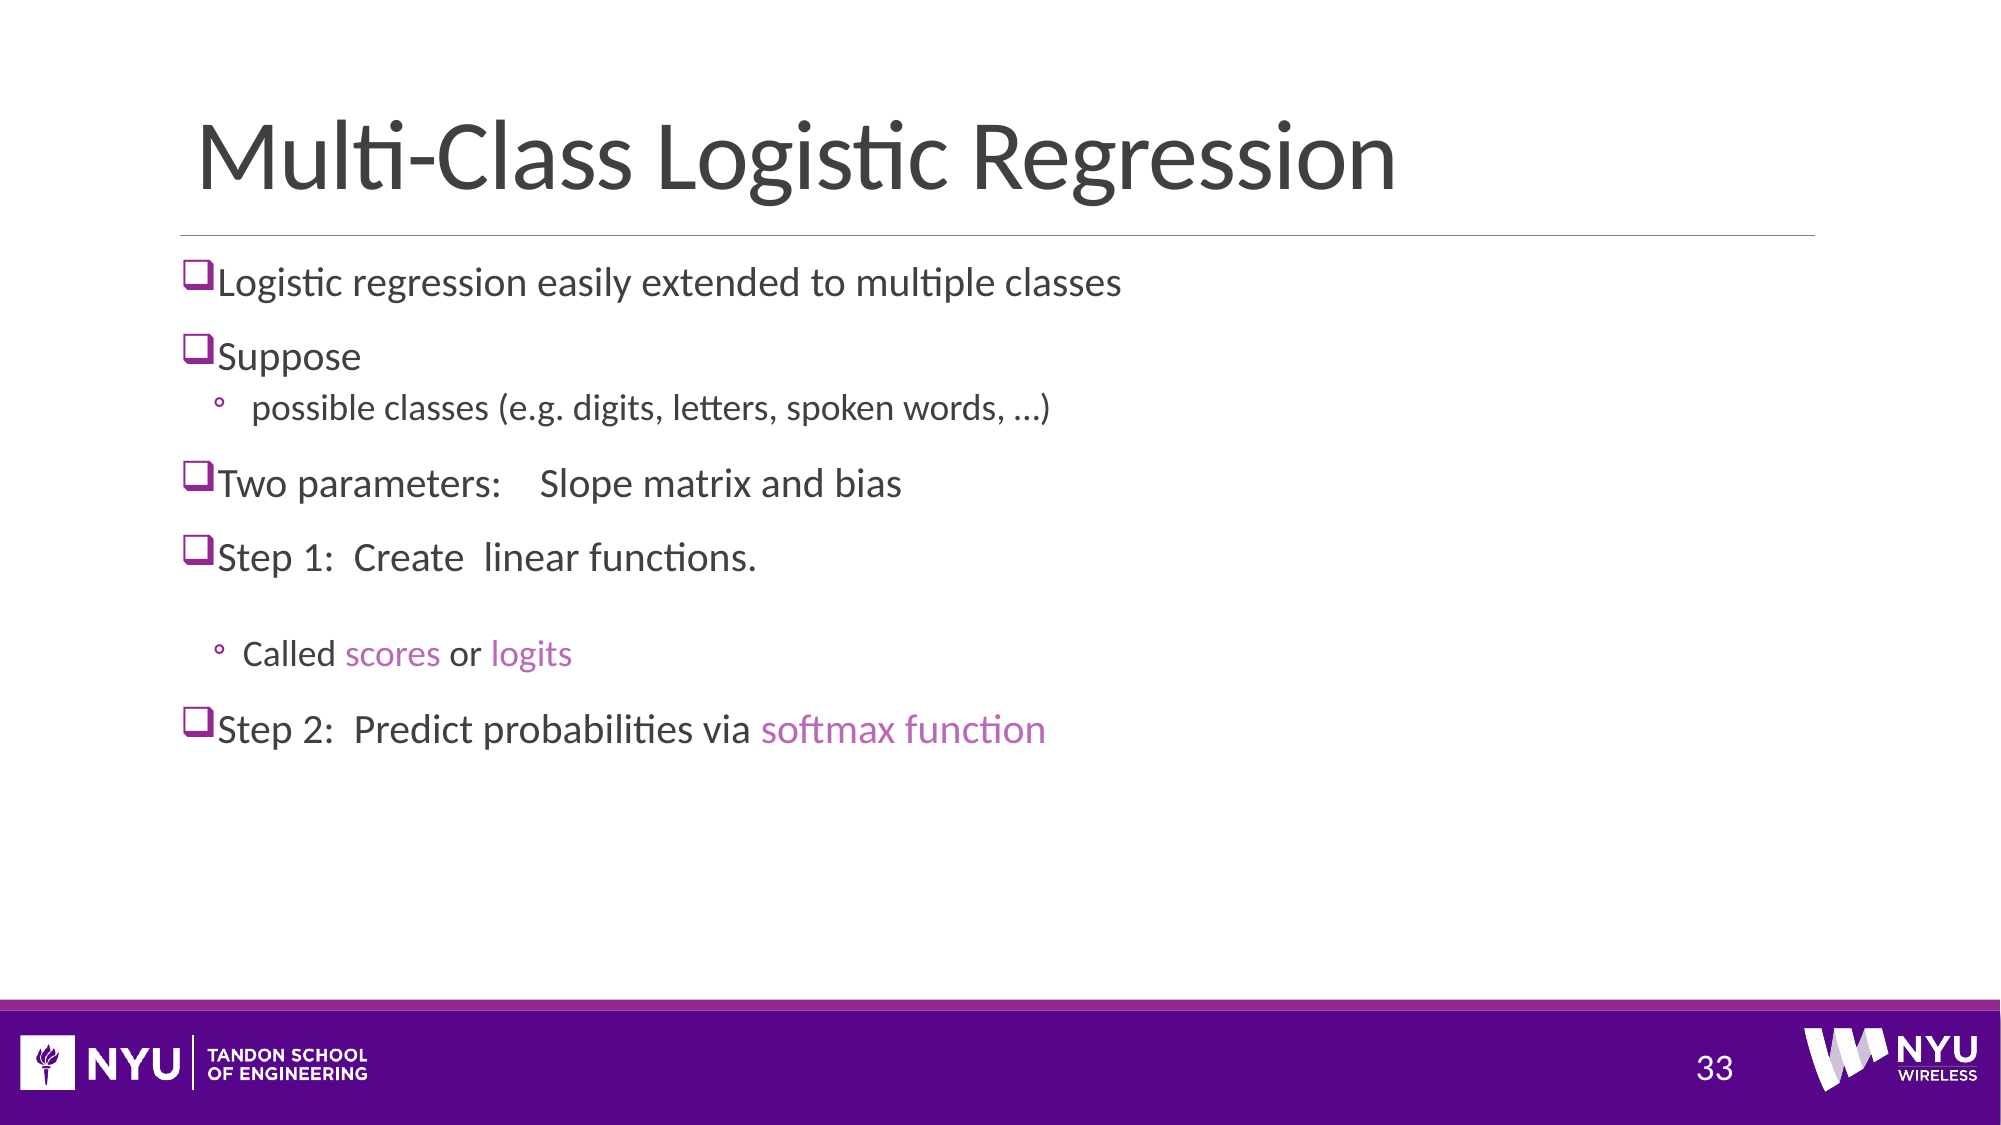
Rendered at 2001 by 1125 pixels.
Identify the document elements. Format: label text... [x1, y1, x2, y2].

slide_number 33 [1533, 1035, 1749, 1096]
title Multi-Class Logistic Regression [180, 47, 1830, 218]
